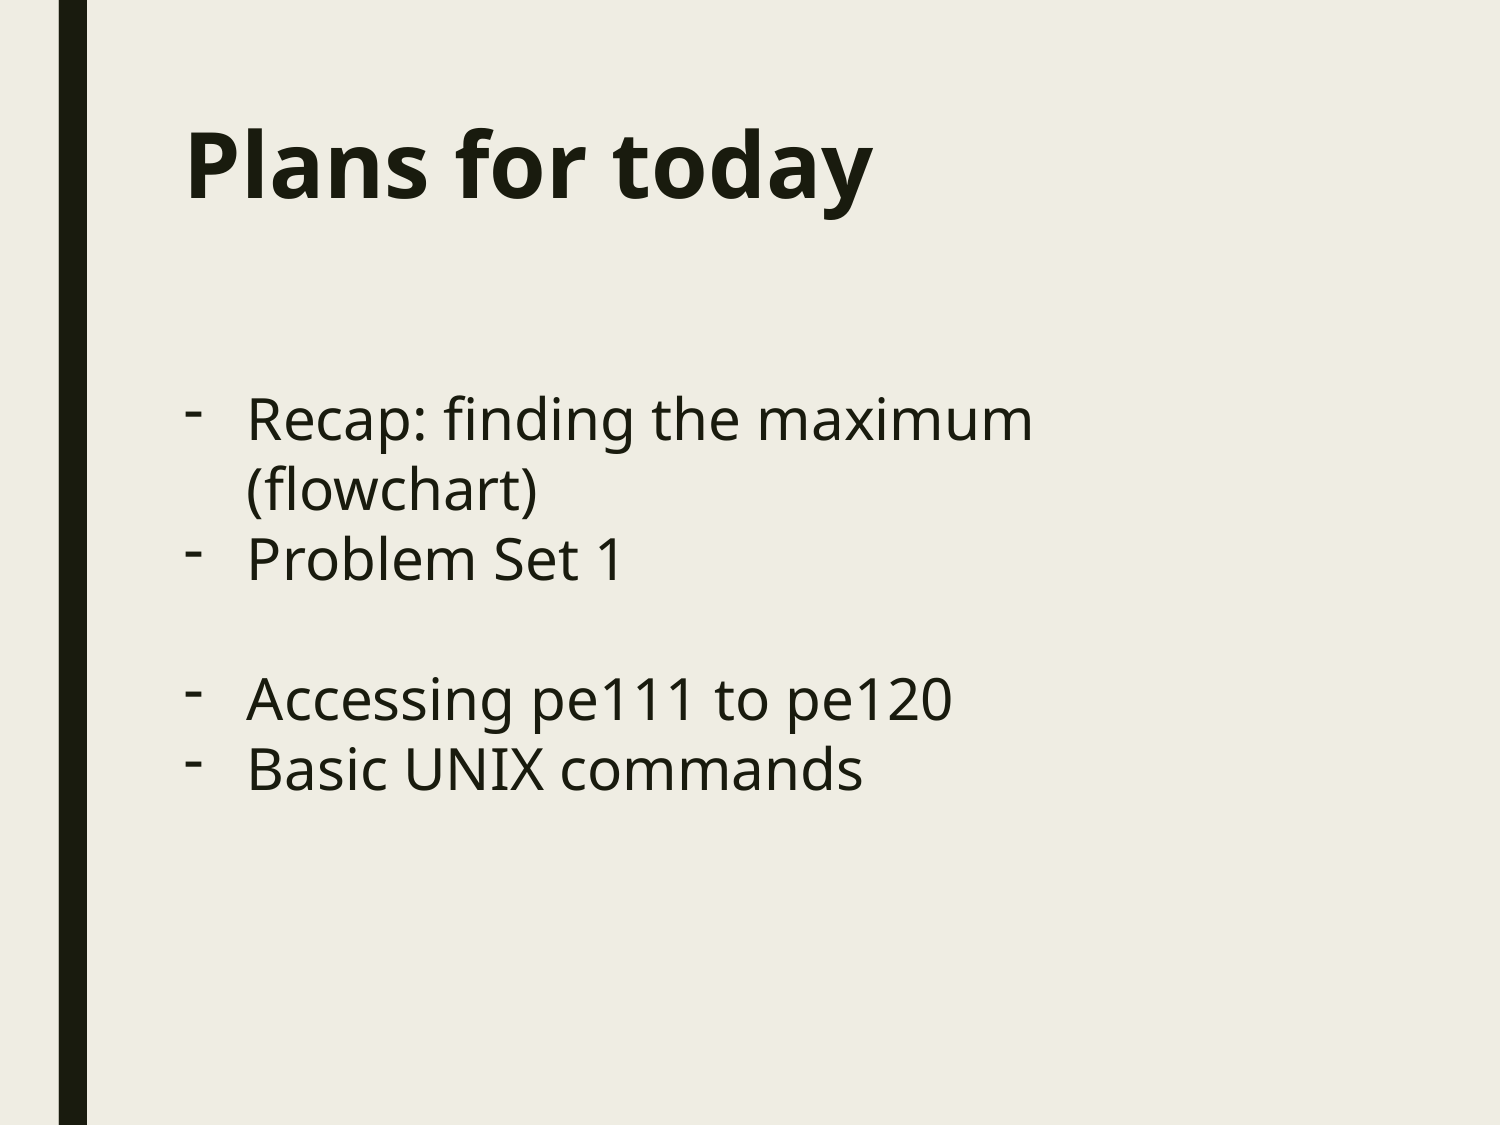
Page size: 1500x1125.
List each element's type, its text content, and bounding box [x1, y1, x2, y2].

list Recap: finding the maximum (flowchart) Problem Set 1 Accessing pe111 to pe120 Basic UNIX commands [168, 375, 1351, 963]
title Plans for today [168, 112, 1351, 357]
